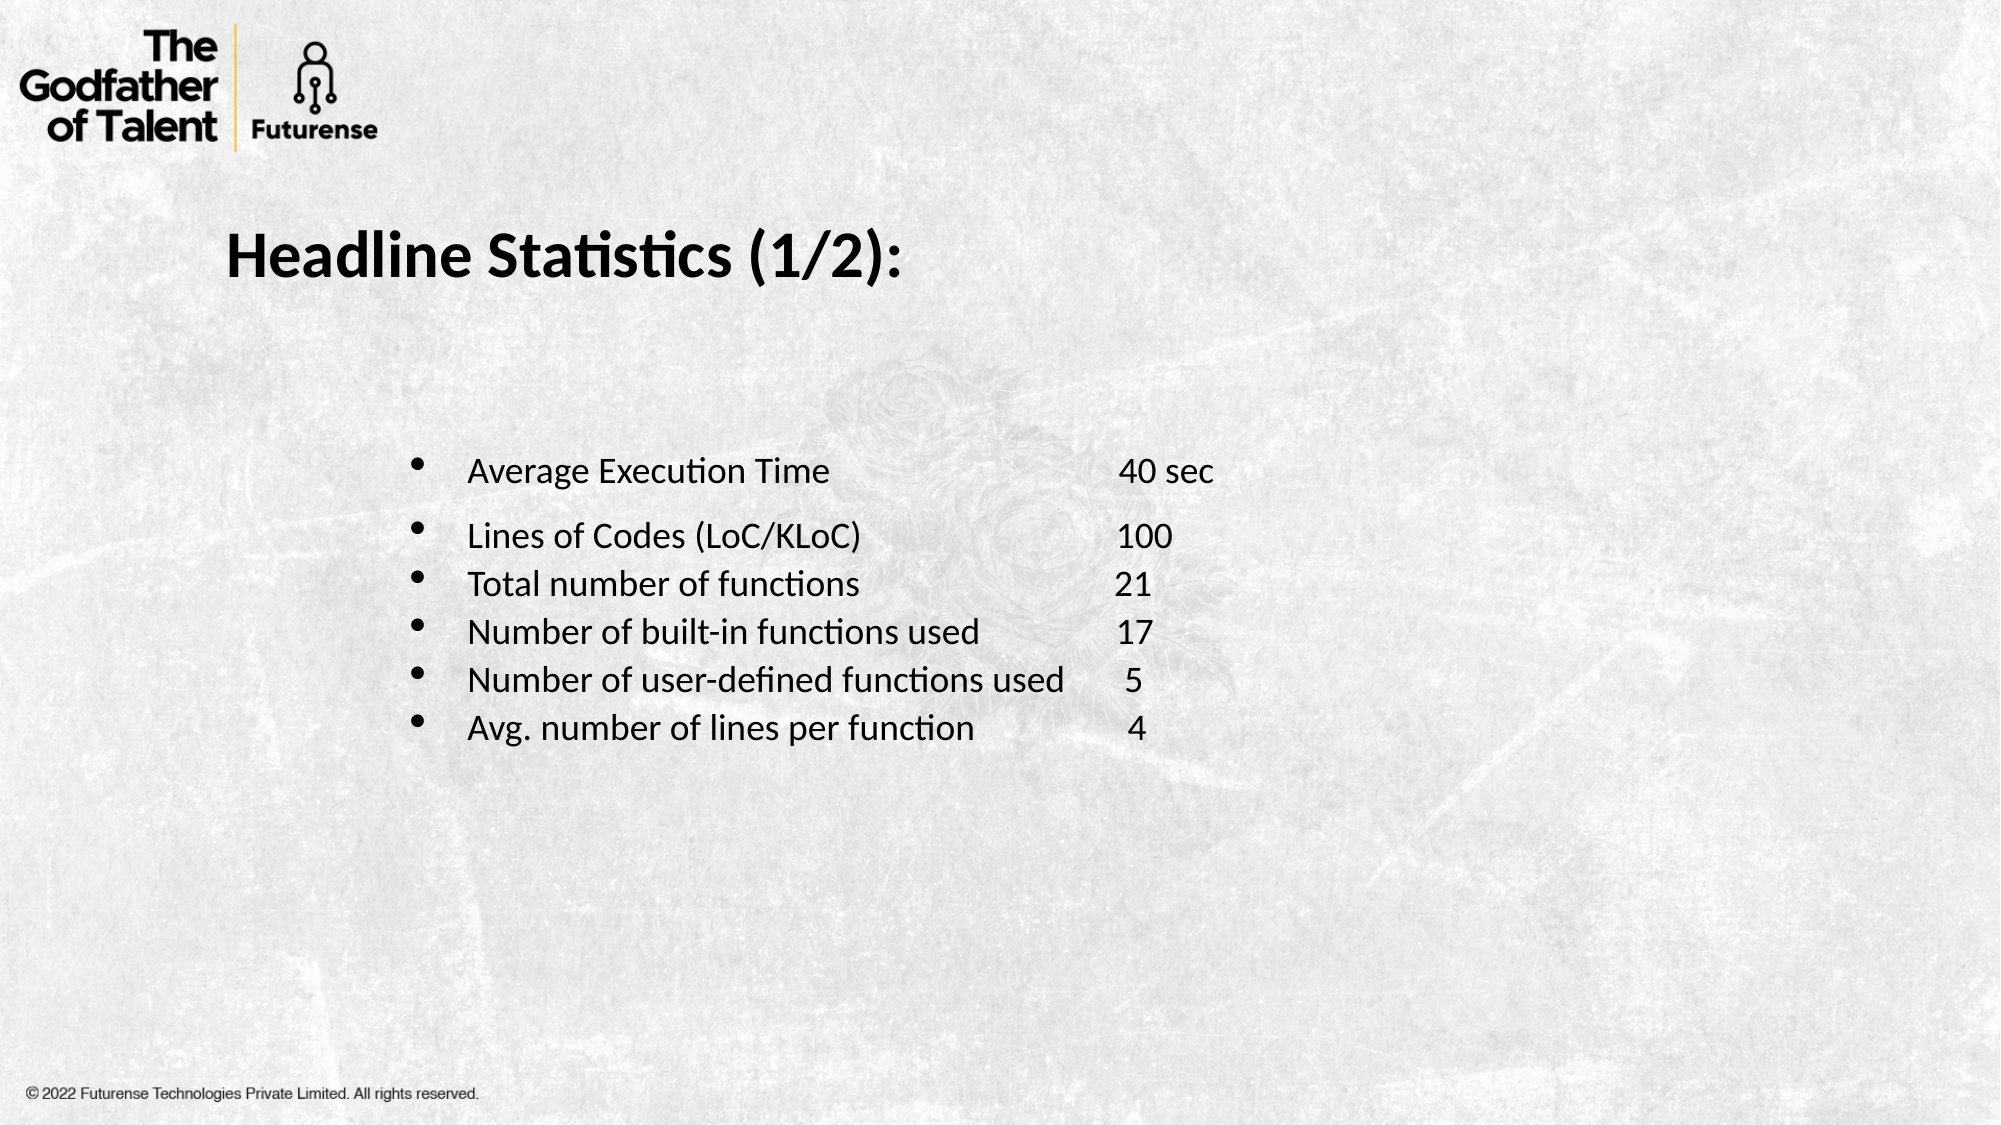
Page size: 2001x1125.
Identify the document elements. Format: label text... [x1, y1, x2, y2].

text_box Headline Statistics (1/2): [211, 197, 1067, 299]
picture [0, 0, 2001, 1125]
text_box Average Execution Time 40 sec Lines of Codes (LoC/KLoC) 100 Total number of functions 21 Number of built-in functions used 17 Number of user-defined functions used 5 Avg. number of lines per function 4 [396, 435, 1236, 756]
